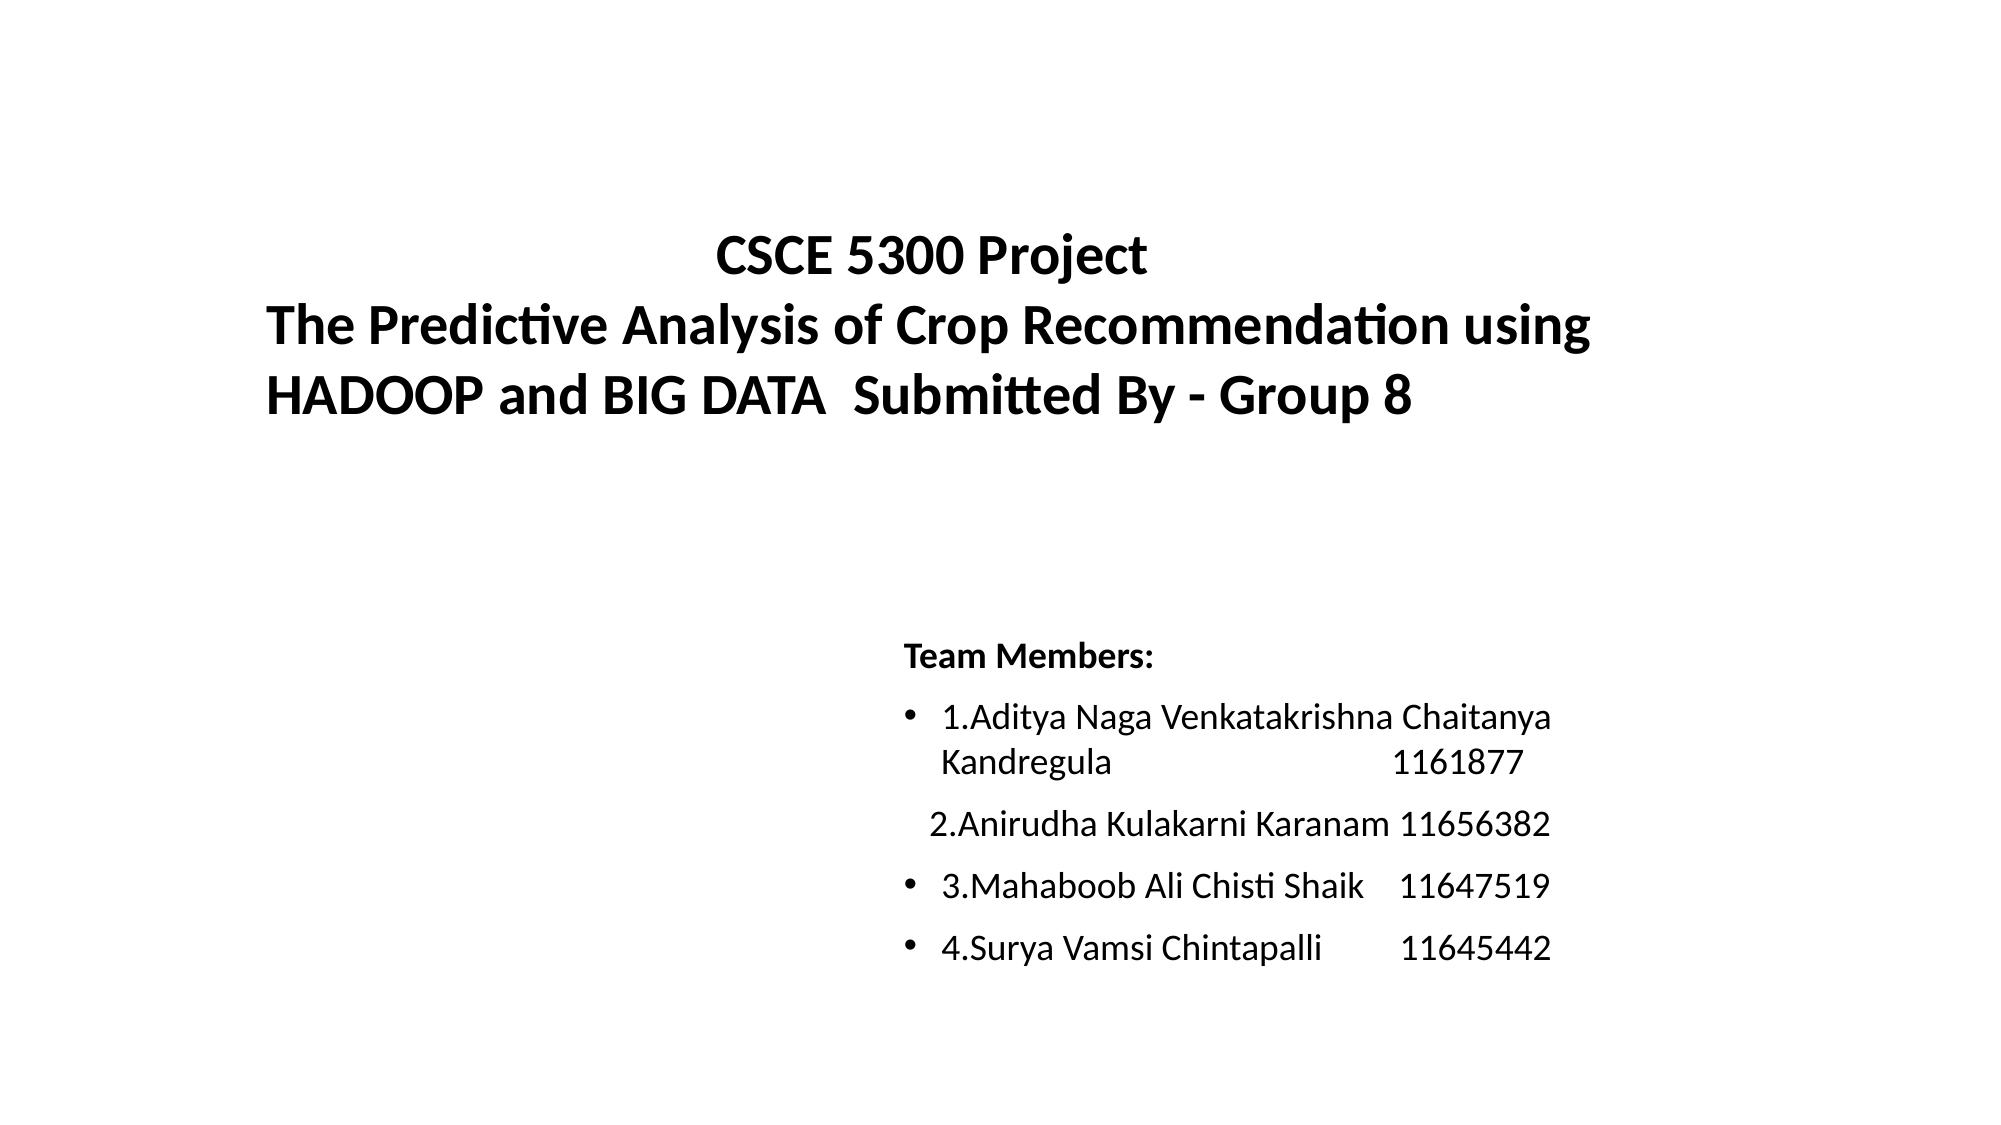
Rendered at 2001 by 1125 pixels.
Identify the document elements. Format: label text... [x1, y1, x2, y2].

text_box Team Members: 1.Aditya Naga Venkatakrishna Chaitanya Kandregula 1161877 2.Anirudha Kulakarni Karanam 11656382 3.Mahaboob Ali Chisti Shaik 11647519 4.Surya Vamsi Chintapalli 11645442 [626, 623, 1692, 1037]
text_box CSCE 5300 Project The Predictive Analysis of Crop Recommendation using HADOOP and BIG DATA Submitted By - Group 8 [251, 208, 1620, 434]
